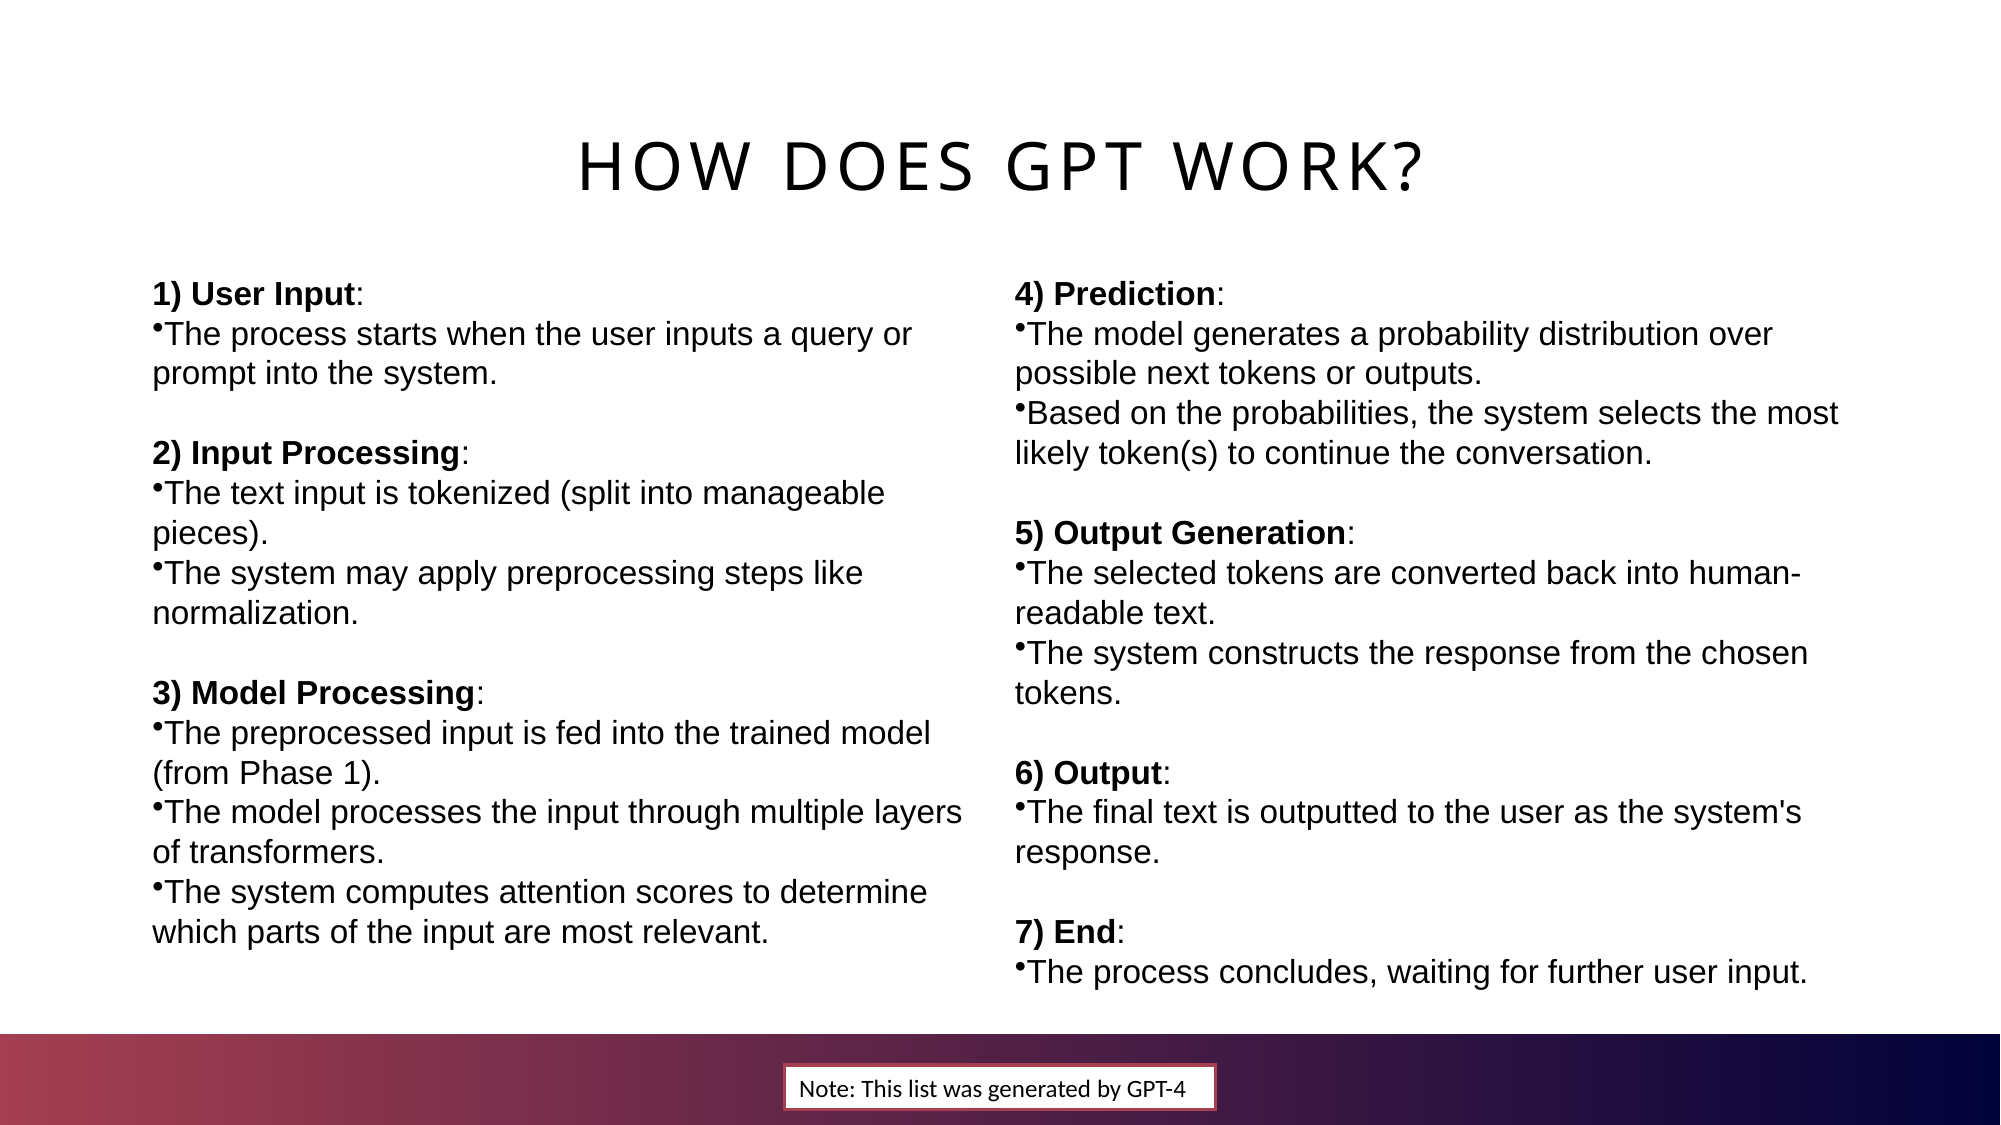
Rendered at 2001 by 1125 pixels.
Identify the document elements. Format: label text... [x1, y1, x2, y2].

title How does GPT Work? [137, 60, 1863, 264]
text_box Note: This list was generated by GPT-4 [783, 1063, 1217, 1111]
list 4) Prediction: The model generates a probability distribution over possible next tokens or outputs. Based on the probabilities, the system selects the most likely token(s) to continue the conversation. 5) Output Generation: The selected tokens are converted back into human-readable text. The system constructs the response from the chosen tokens. 6) Output: The final text is outputted to the user as the system's response. 7) End: The process concludes, waiting for further user input. [999, 264, 1863, 998]
list 1) User Input: The process starts when the user inputs a query or prompt into the system. 2) Input Processing: The text input is tokenized (split into manageable pieces). The system may apply preprocessing steps like normalization. 3) Model Processing: The preprocessed input is fed into the trained model (from Phase 1). The model processes the input through multiple layers of transformers. The system computes attention scores to determine which parts of the input are most relevant. [137, 264, 999, 998]
